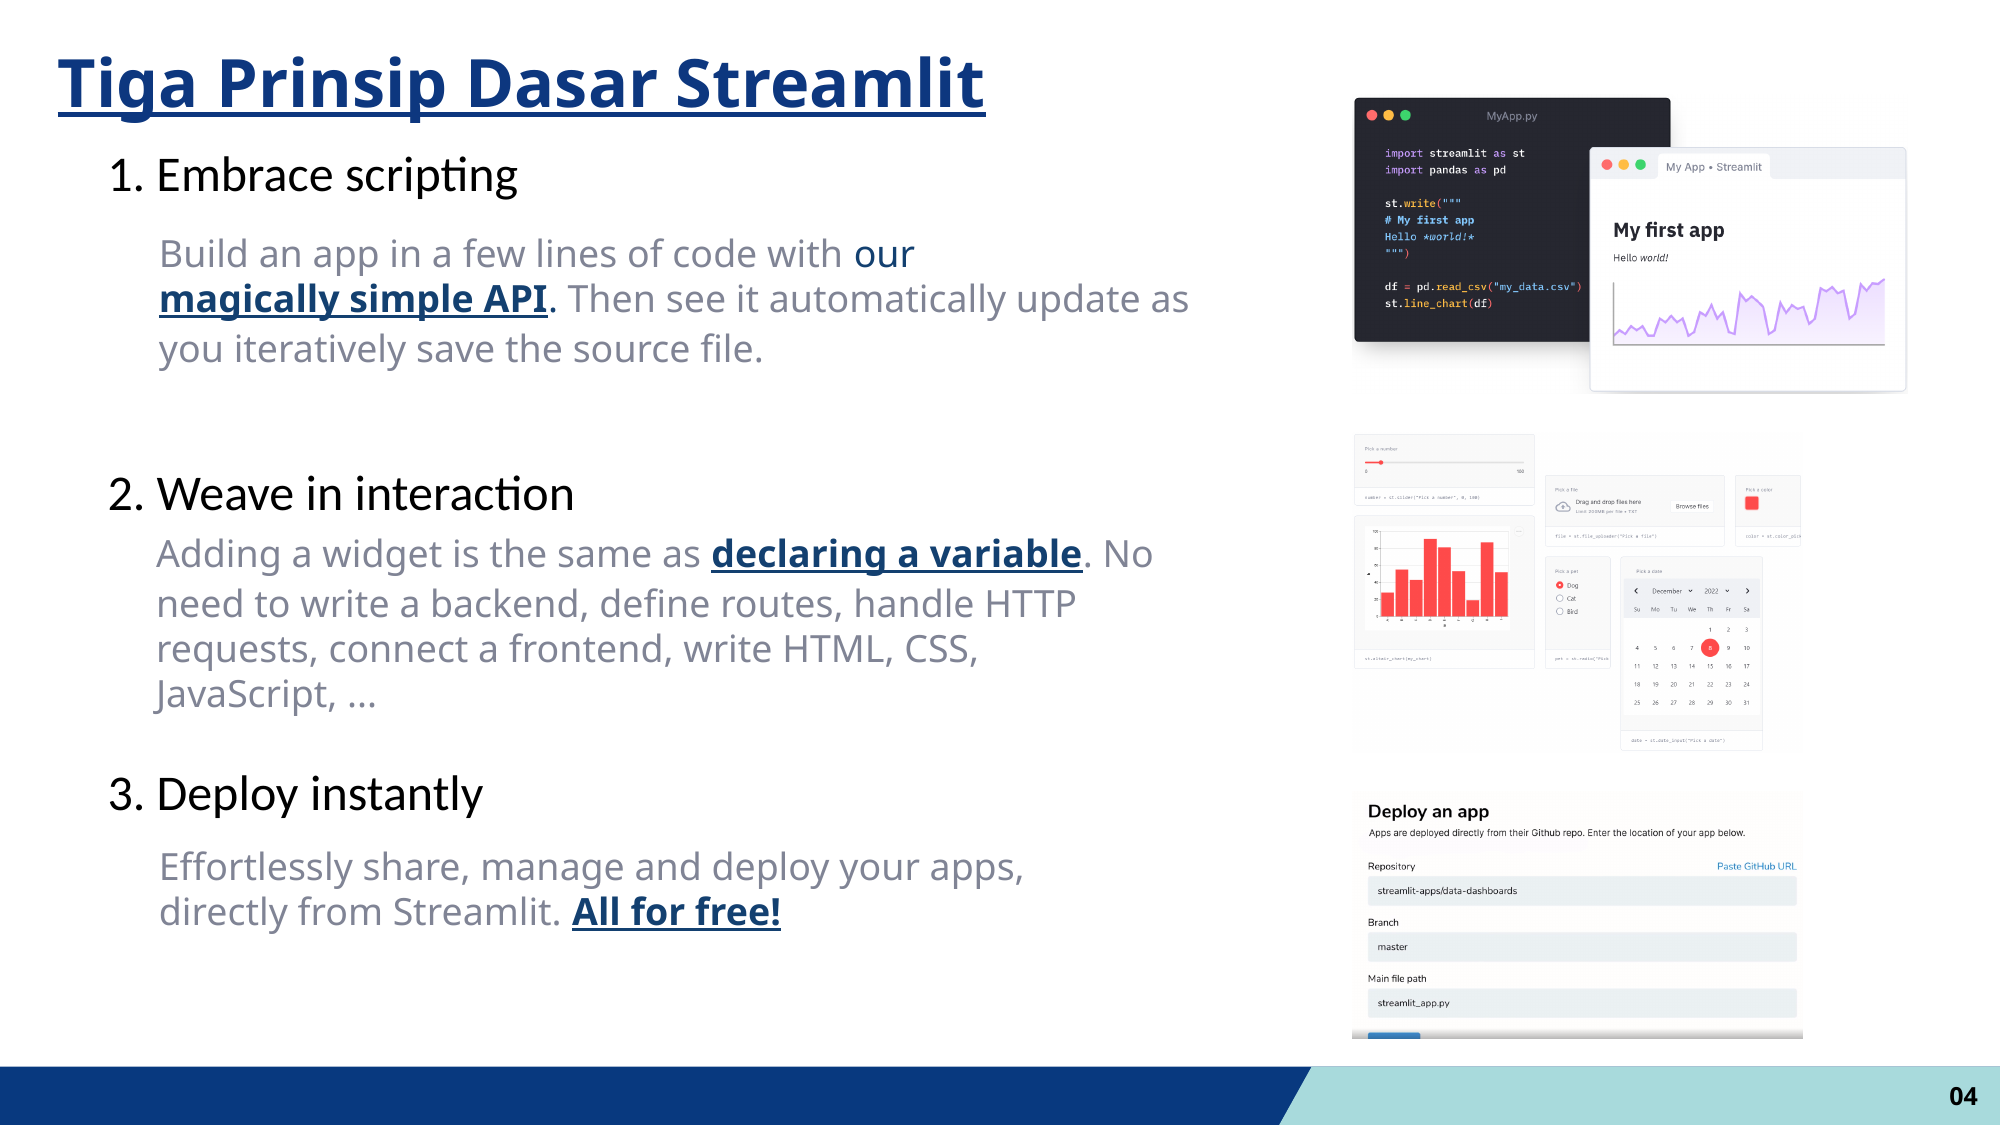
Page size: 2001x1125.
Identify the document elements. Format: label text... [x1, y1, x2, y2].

picture [1352, 432, 1804, 754]
text_box Tiga Prinsip Dasar Streamlit [42, 42, 1238, 98]
picture [1352, 791, 1804, 1039]
text_box Adding a widget is the same as declaring a variable. No need to write a backend, define routes, handle HTTP requests, connect a frontend, write HTML, CSS, JavaScript, ... [141, 521, 1214, 723]
text_box 04 [1934, 1073, 2000, 1118]
text_box [0, 1066, 1311, 1125]
text_box [1279, 1066, 1345, 1125]
text_box 2. Weave in interaction​ [92, 452, 708, 528]
text_box 1. Embrace scripting [92, 133, 717, 209]
text_box ​3. Deploy instantly [92, 752, 743, 828]
text_box Build an app in a few lines of code with our magically simple API. Then see it automatically update as you iteratively save the source file. [144, 221, 1217, 378]
text_box [1312, 1066, 2000, 1125]
text_box Effortlessly share, manage and deploy your apps, directly from Streamlit. All for free! [144, 835, 1058, 947]
picture [1352, 94, 1908, 395]
